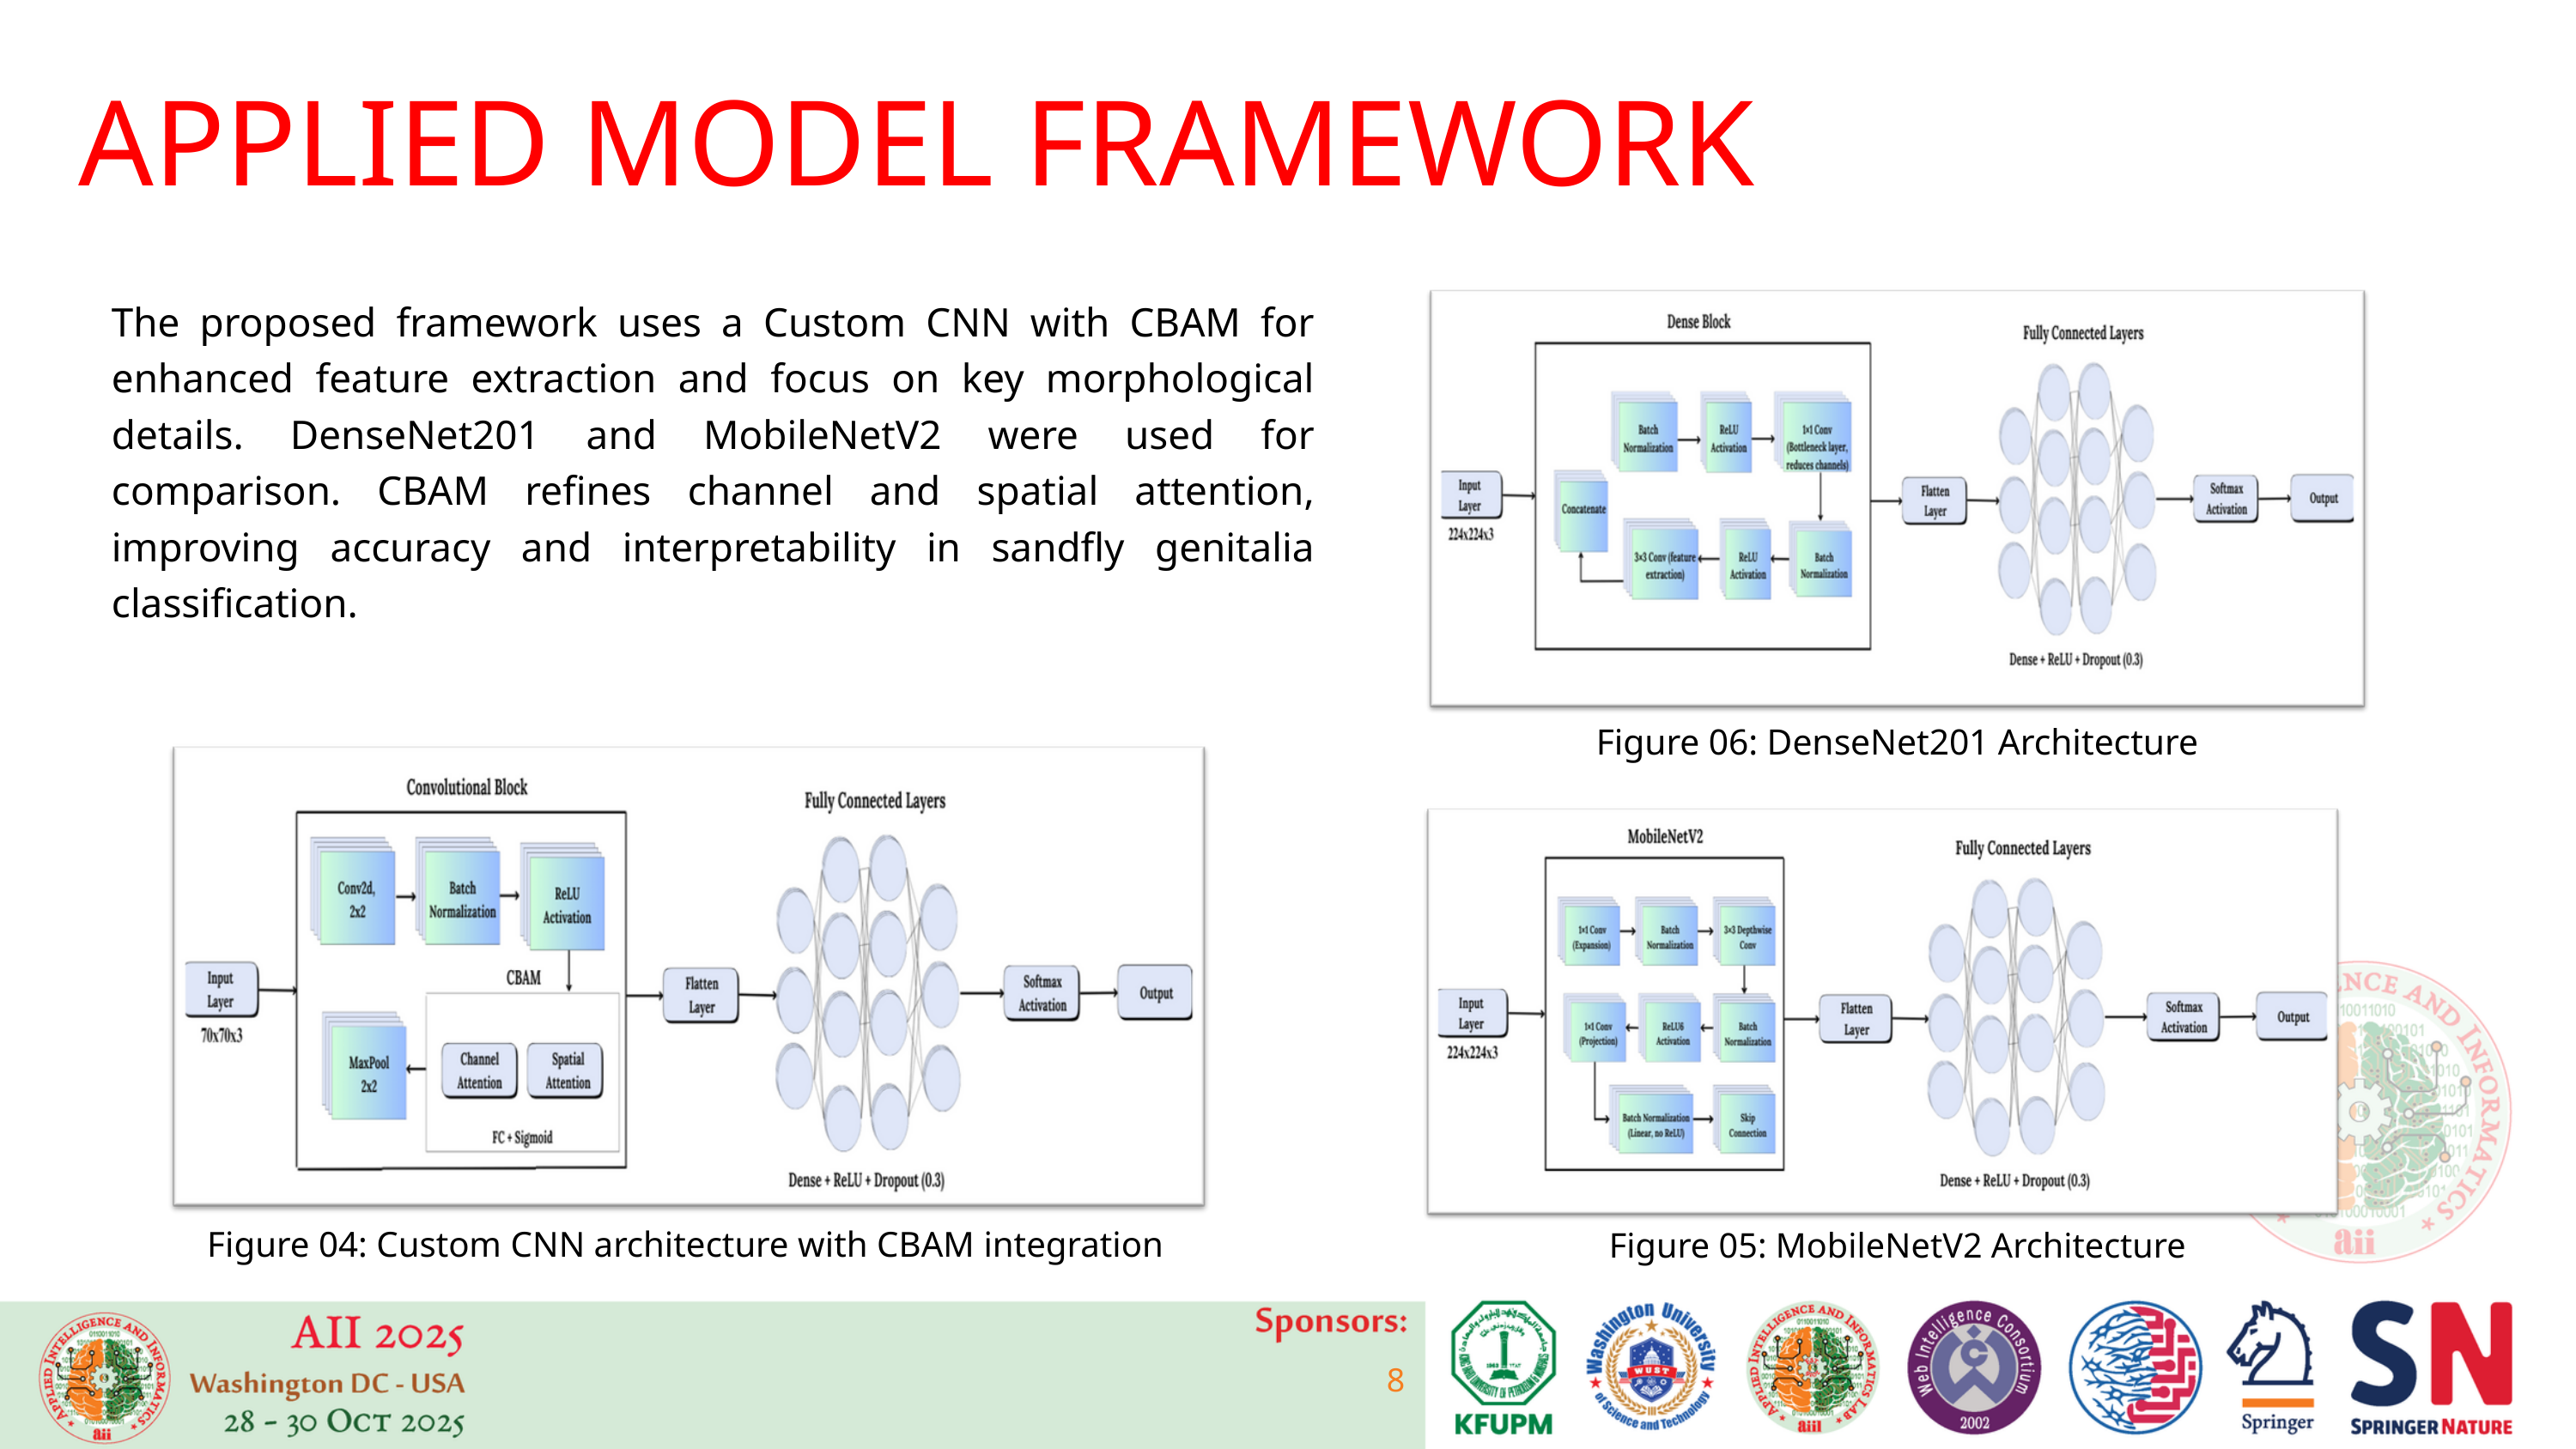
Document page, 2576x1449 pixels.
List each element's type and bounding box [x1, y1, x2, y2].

text_box [974, 1342, 1406, 1421]
text_box [78, 4, 2301, 286]
text_box [0, 0, 2576, 1449]
